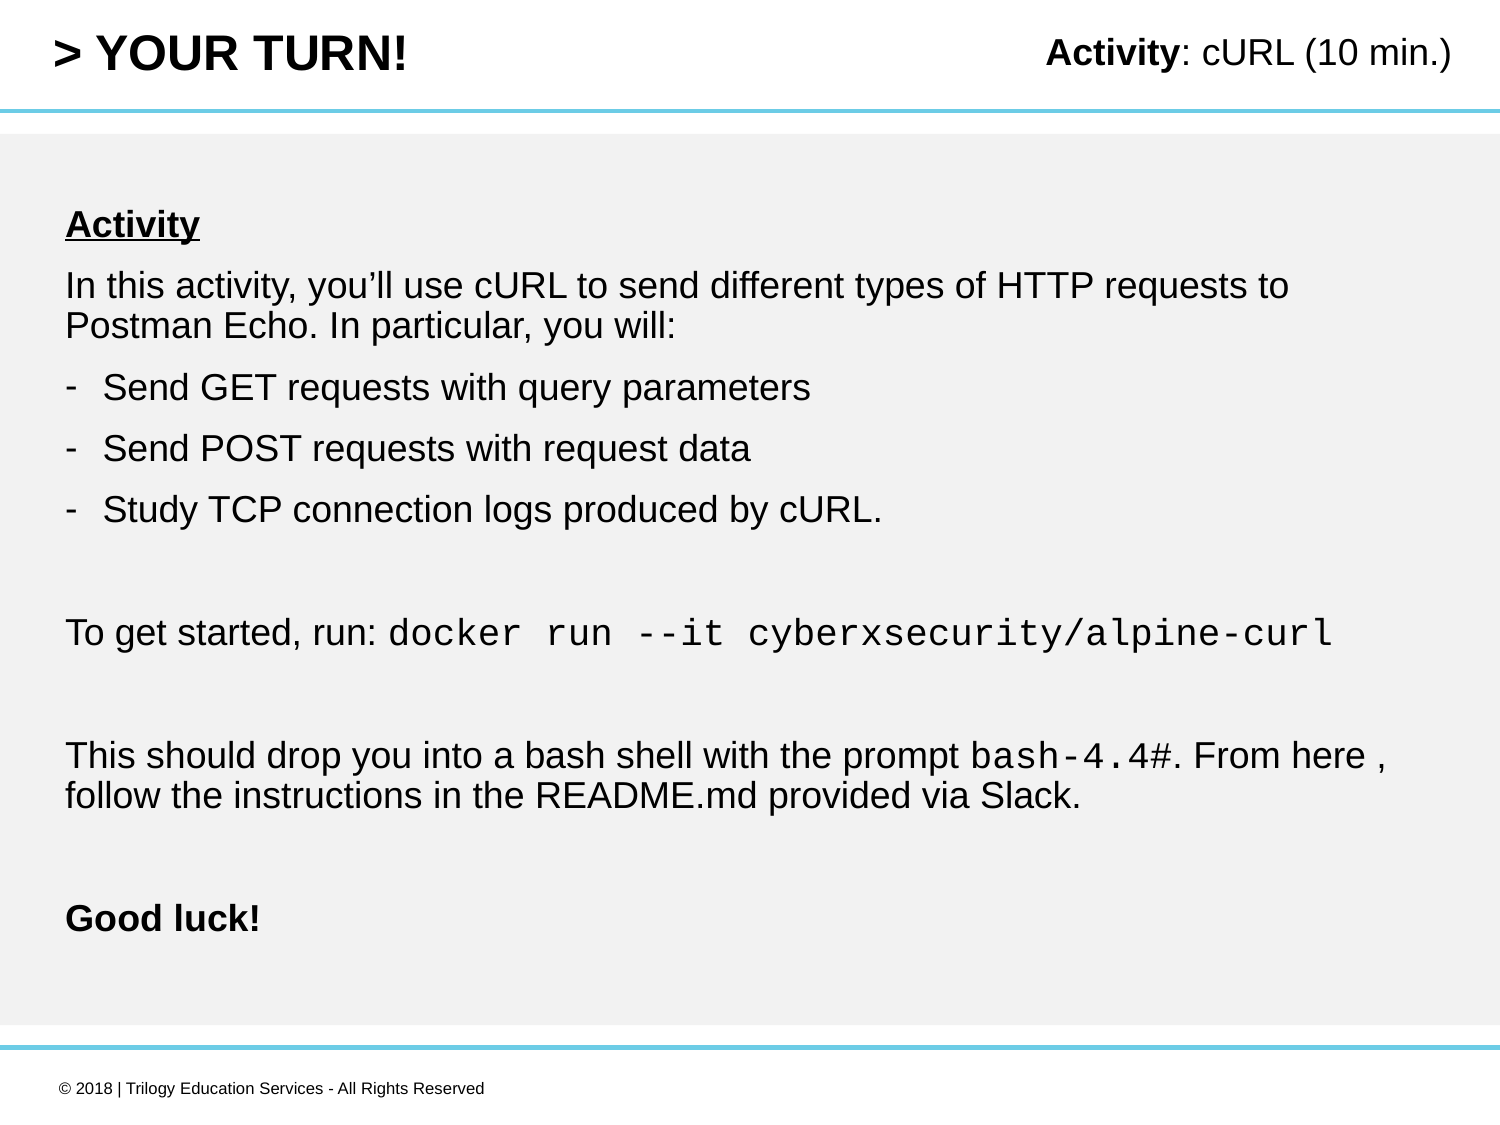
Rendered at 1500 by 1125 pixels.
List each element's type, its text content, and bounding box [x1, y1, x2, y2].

list Activity In this activity, you’ll use cURL to send different types of HTTP requests to Postman Echo. In particular, you will: Send GET requests with query parameters Send POST requests with request data Study TCP connection logs produced by cURL. To get started, run: docker run --it cyberxsecurity/alpine-curl This should drop you into a bash shell with the prompt bash-4.4#. From here , follow the instructions in the README.md provided via Slack. Good luck! [50, 197, 1464, 1013]
list Activity: cURL (10 min.) [675, 13, 1468, 81]
